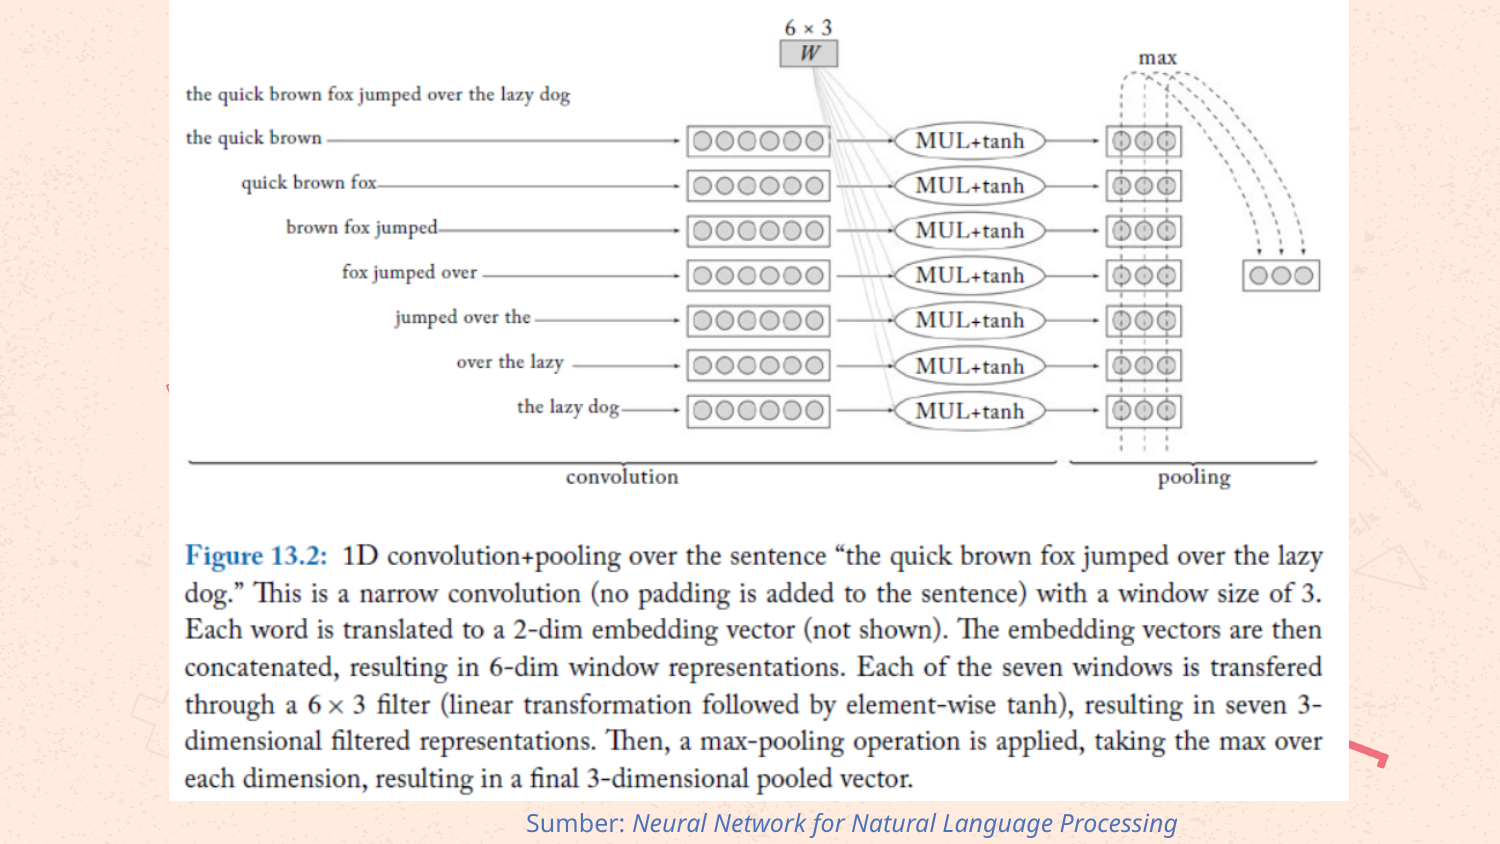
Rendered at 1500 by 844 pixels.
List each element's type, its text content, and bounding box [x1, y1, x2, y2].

picture [0, 0, 1500, 844]
text_box Sumber: Neural Network for Natural Language Processing [511, 810, 1291, 844]
